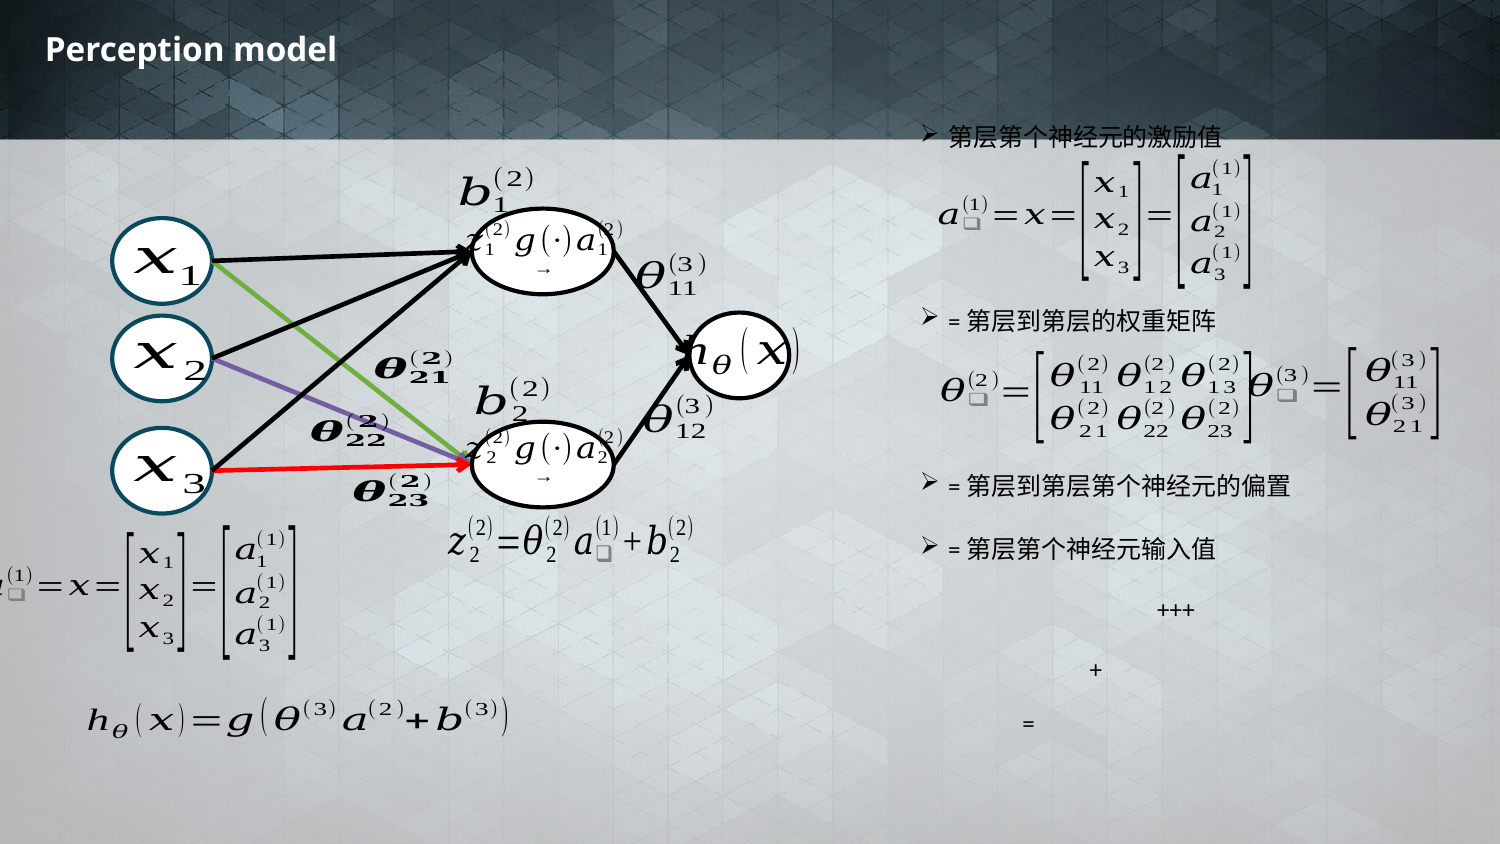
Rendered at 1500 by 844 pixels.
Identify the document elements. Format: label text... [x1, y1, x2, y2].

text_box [111, 208, 790, 514]
text_box Perception model [29, 25, 644, 72]
picture [0, 0, 1500, 844]
